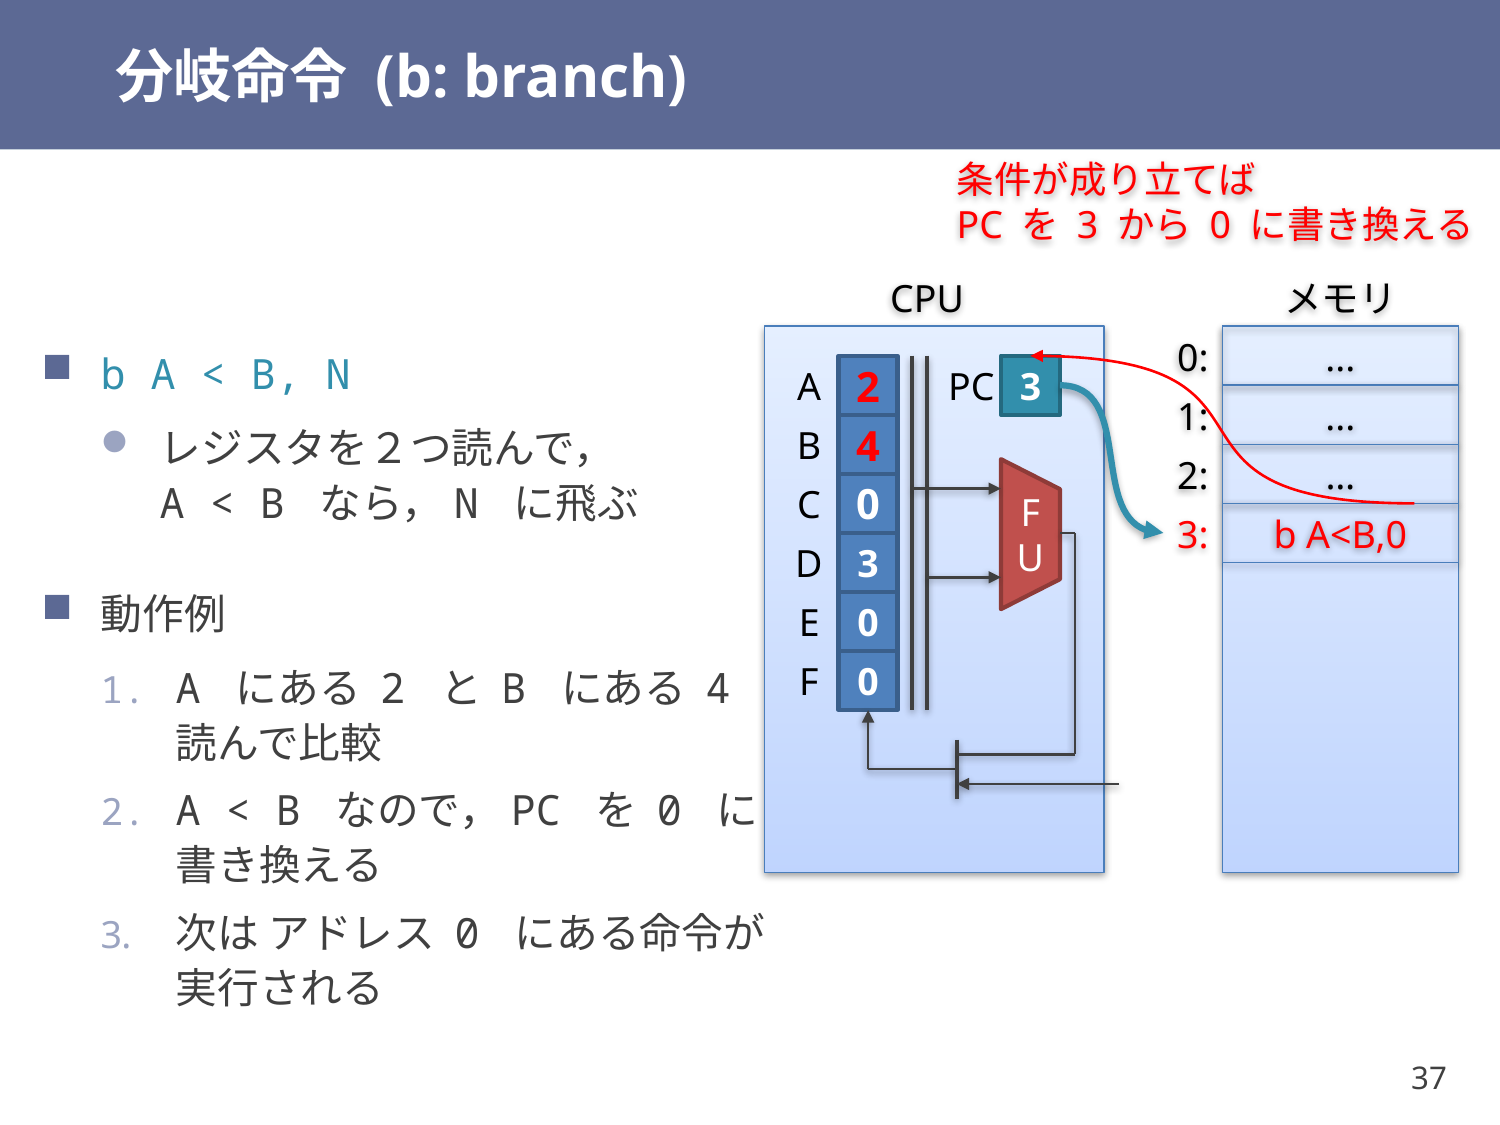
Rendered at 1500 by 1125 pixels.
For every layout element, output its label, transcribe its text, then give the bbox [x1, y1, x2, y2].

text_box PC [940, 354, 999, 417]
text_box A [777, 354, 836, 413]
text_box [1059, 385, 1143, 534]
text_box FU [998, 457, 1063, 612]
text_box ... [1301, 325, 1459, 384]
text_box 0 [836, 649, 900, 712]
text_box 4 [836, 413, 900, 472]
text_box D [777, 531, 836, 590]
text_box [1222, 571, 1459, 873]
text_box C [777, 472, 836, 531]
text_box ... [1301, 385, 1459, 443]
text_box 3 [836, 531, 900, 590]
text_box メモリ [1301, 266, 1459, 325]
text_box CPU [749, 266, 1105, 327]
title 分岐命令 (b: branch) [100, 0, 1500, 150]
text_box 条件が成り立てば PC を 3 から 0 に書き換える [941, 148, 1500, 209]
text_box 0 [836, 472, 900, 531]
text_box b A<B,0 [1301, 503, 1459, 563]
text_box [764, 332, 1105, 873]
text_box B [777, 413, 836, 472]
list b A < B, N レジスタを２つ読んで， A < B なら，N に飛ぶ 動作例 A にある 2 と B にある 4 を 読んで比較 A < B なので，PC を 0 に 書き換える 次は アドレス 0 にある命令が 実行される [26, 274, 839, 1080]
text_box F [777, 649, 836, 712]
text_box 0 [836, 590, 900, 649]
text_box E [777, 590, 836, 649]
text_box … [1301, 444, 1459, 502]
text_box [1148, 237, 1297, 622]
text_box 2 [836, 354, 900, 413]
text_box 3 [999, 354, 1062, 417]
